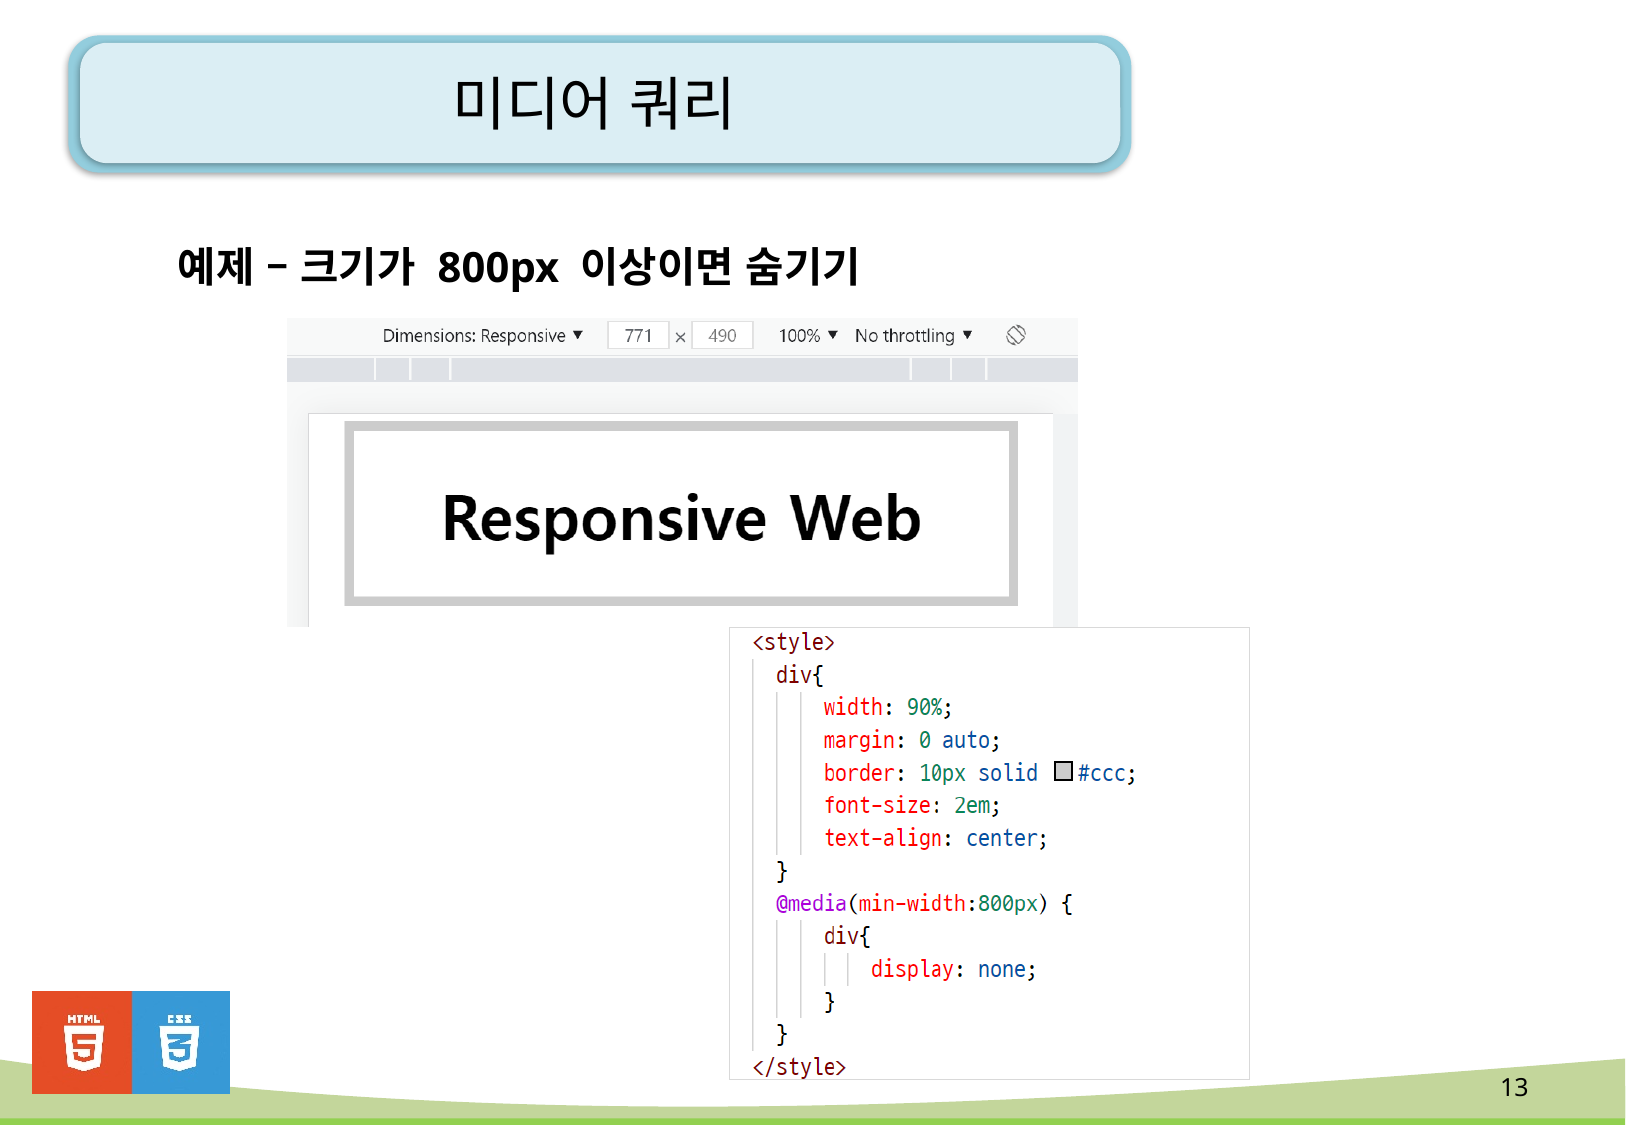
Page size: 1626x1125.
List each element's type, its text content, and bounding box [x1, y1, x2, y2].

text_box 예제 – 크기가 800px 이상이면 숨기기 [162, 208, 1250, 298]
picture [286, 318, 1250, 1080]
picture [32, 991, 230, 1094]
title 미디어 쿼리 [68, 32, 1121, 173]
slide_number 13 [1452, 1058, 1544, 1119]
